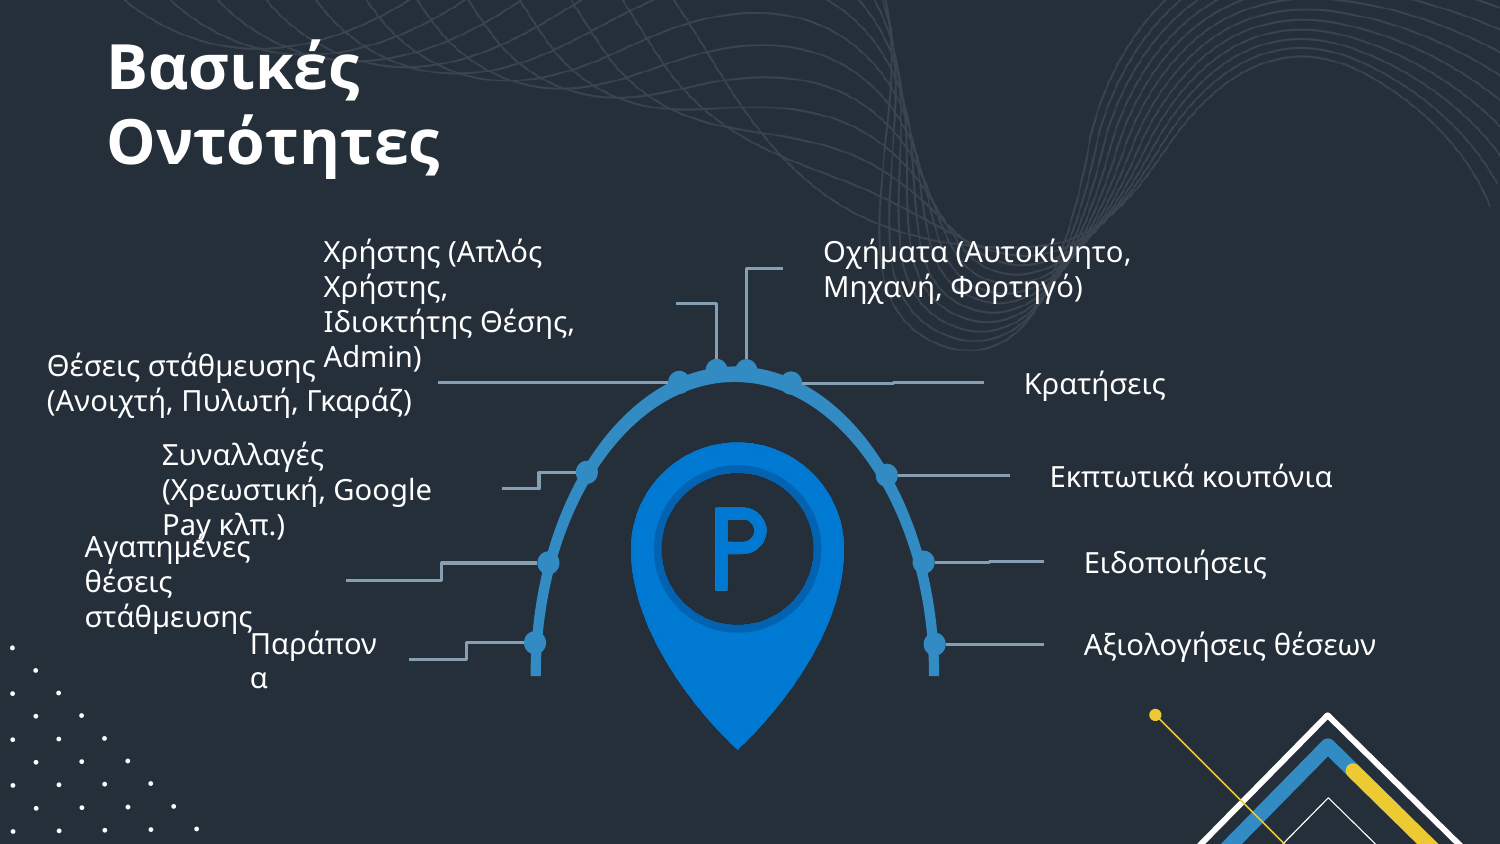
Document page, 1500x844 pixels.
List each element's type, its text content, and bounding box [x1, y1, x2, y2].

text_box Παράπονα [210, 617, 410, 703]
text_box Εκπτωτικά κουπόνια [1049, 450, 1402, 501]
text_box Αγαπημένες θέσεις στάθμευσης [44, 520, 340, 641]
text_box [346, 268, 1045, 677]
picture [0, 0, 1500, 351]
picture [0, 645, 222, 844]
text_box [1155, 712, 1497, 844]
text_box Συναλλαγές (Χρεωστική, Google Pay κλπ.) [122, 428, 340, 520]
text_box Ειδοποιήσεις [1049, 536, 1437, 587]
text_box Οχήματα (Αυτοκίνητο, Μηχανή, Φορτηγό) [783, 226, 1176, 311]
text_box Κρατήσεις [1049, 357, 1377, 408]
title Βασικές Οντότητες [91, 105, 717, 193]
text_box Αξιολογήσεις θέσεων [1049, 619, 1437, 669]
picture [608, 370, 852, 844]
text_box Θέσεις στάθμευσης (Ανοιχτή, Πυλωτή, Γκαράζ) [7, 339, 340, 425]
text_box Χρήστης (Απλός Χρήστης, Ιδιοκτήτης Θέσης, Admin) [283, 226, 677, 339]
